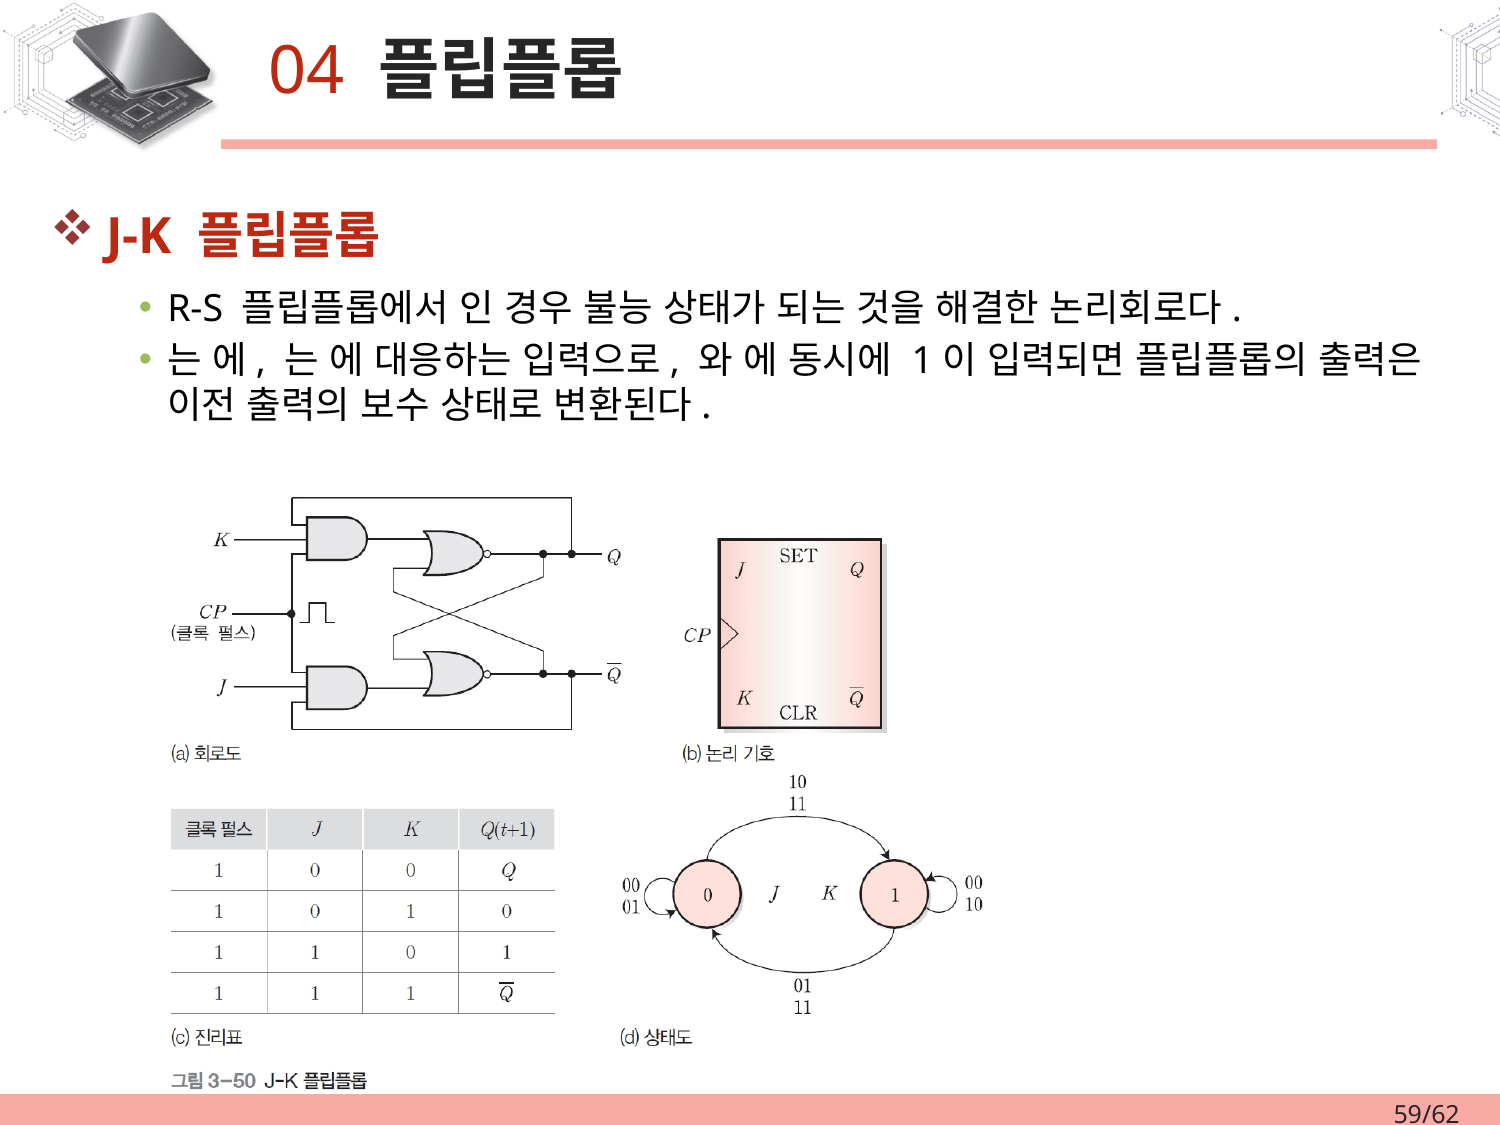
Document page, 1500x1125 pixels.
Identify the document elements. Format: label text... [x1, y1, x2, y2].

picture [0, 1, 221, 156]
picture [166, 491, 987, 1095]
picture [1437, 0, 1500, 154]
text_box 04 플립플롭 [253, 19, 1414, 115]
